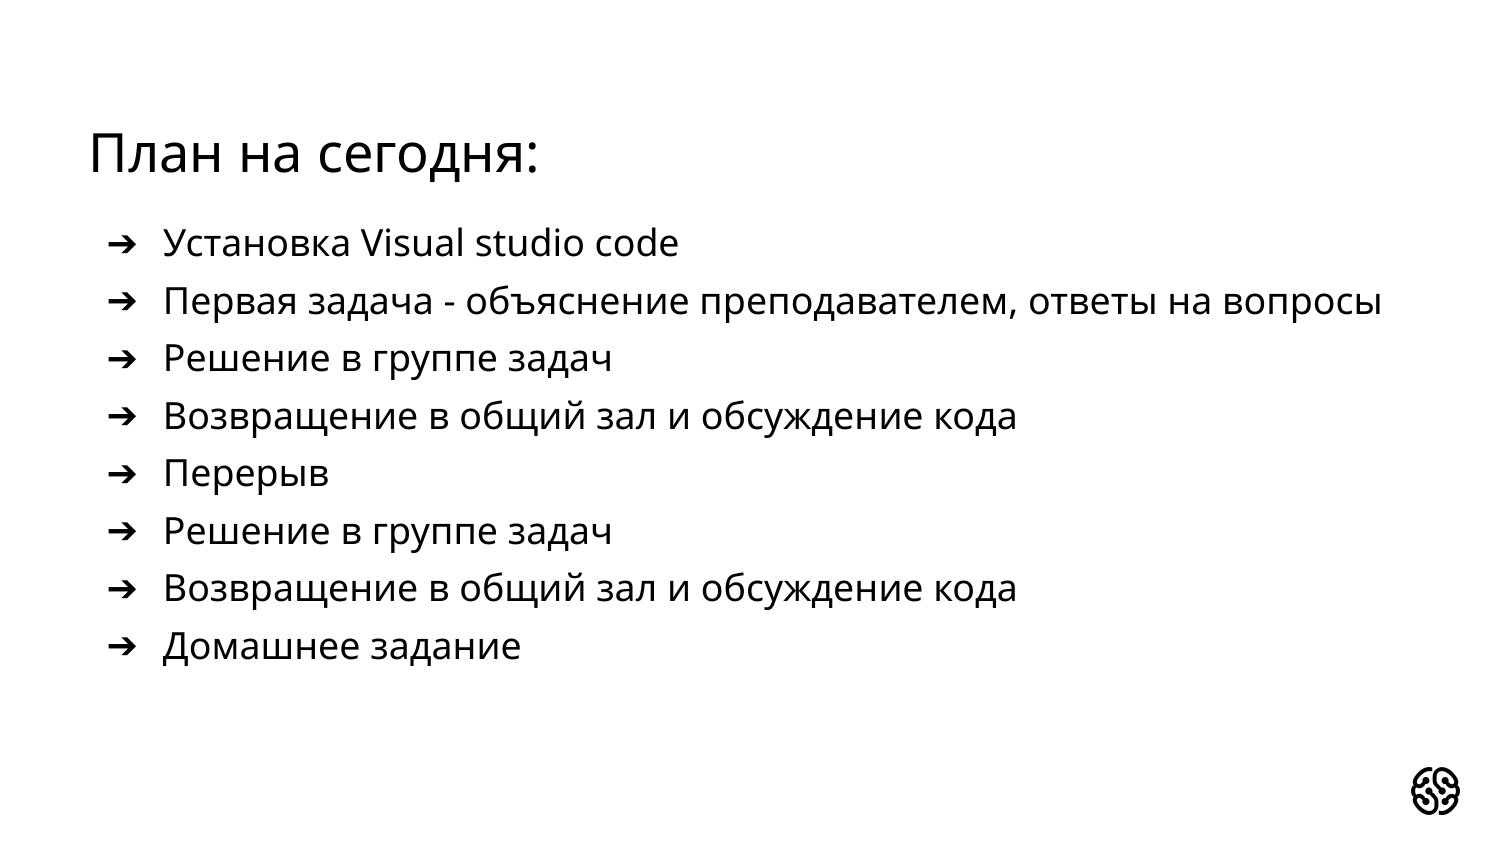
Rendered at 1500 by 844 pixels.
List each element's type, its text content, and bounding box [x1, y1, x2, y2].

subtitle Установка Visual studio code Первая задача - объяснение преподавателем, ответы на вопросы Решение в группе задач Возвращение в общий зал и обсуждение кода Перерыв Решение в группе задач Возвращение в общий зал и обсуждение кода Домашнее задание [87, 219, 1411, 781]
picture [1411, 767, 1460, 815]
title План на сегодня: [88, 118, 1412, 178]
